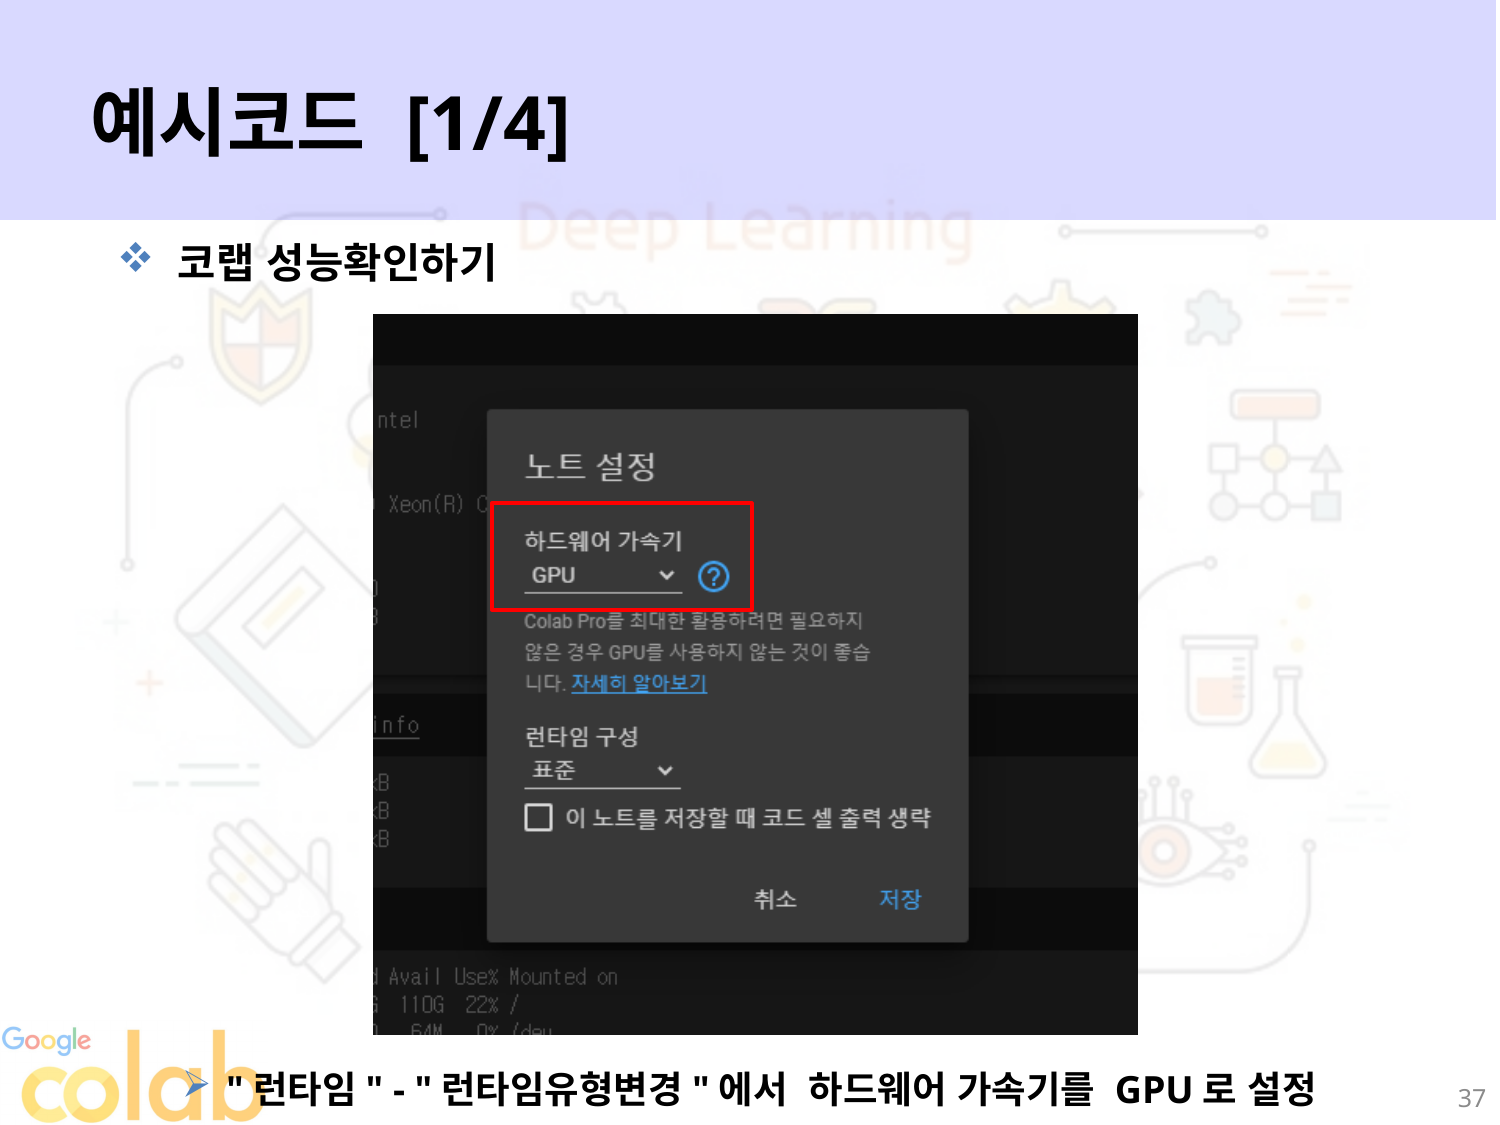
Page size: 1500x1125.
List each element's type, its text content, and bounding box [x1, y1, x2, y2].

text_box 코랩 성능확인하기 [102, 229, 1416, 295]
text_box 예시코드 [1/4] [75, 45, 1424, 197]
picture [1496, 4, 1500, 1074]
text_box "런타임" - "런타임유형변경"에서 하드웨어 가속기를 GPU로 설정 [108, 1035, 1497, 1119]
picture [373, 314, 1139, 1035]
slide_number 37 [1189, 1074, 1500, 1125]
text_box [0, 0, 1498, 222]
